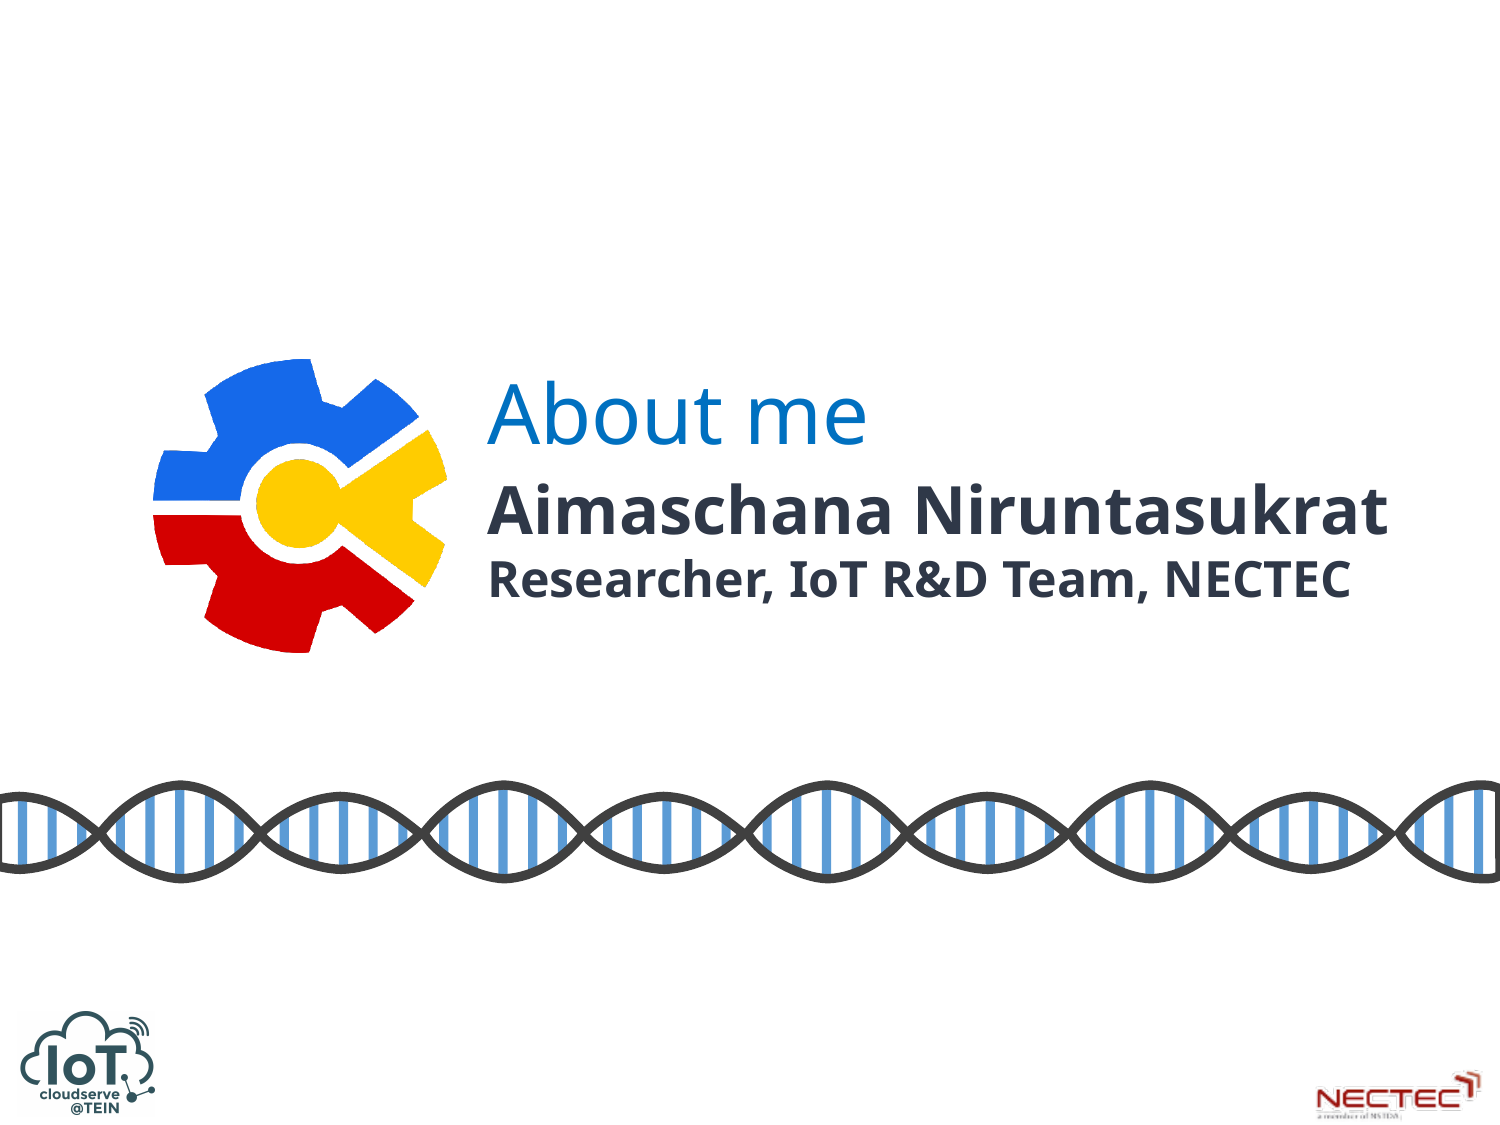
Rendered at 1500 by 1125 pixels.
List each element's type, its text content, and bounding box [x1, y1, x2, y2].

picture [17, 1011, 155, 1117]
text_box About me [472, 286, 1234, 452]
picture [150, 359, 447, 653]
picture [1315, 1069, 1483, 1122]
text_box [0, 784, 1500, 879]
text_box Aimaschana Niruntasukrat Researcher, IoT R&D Team, NECTEC [472, 452, 1427, 784]
